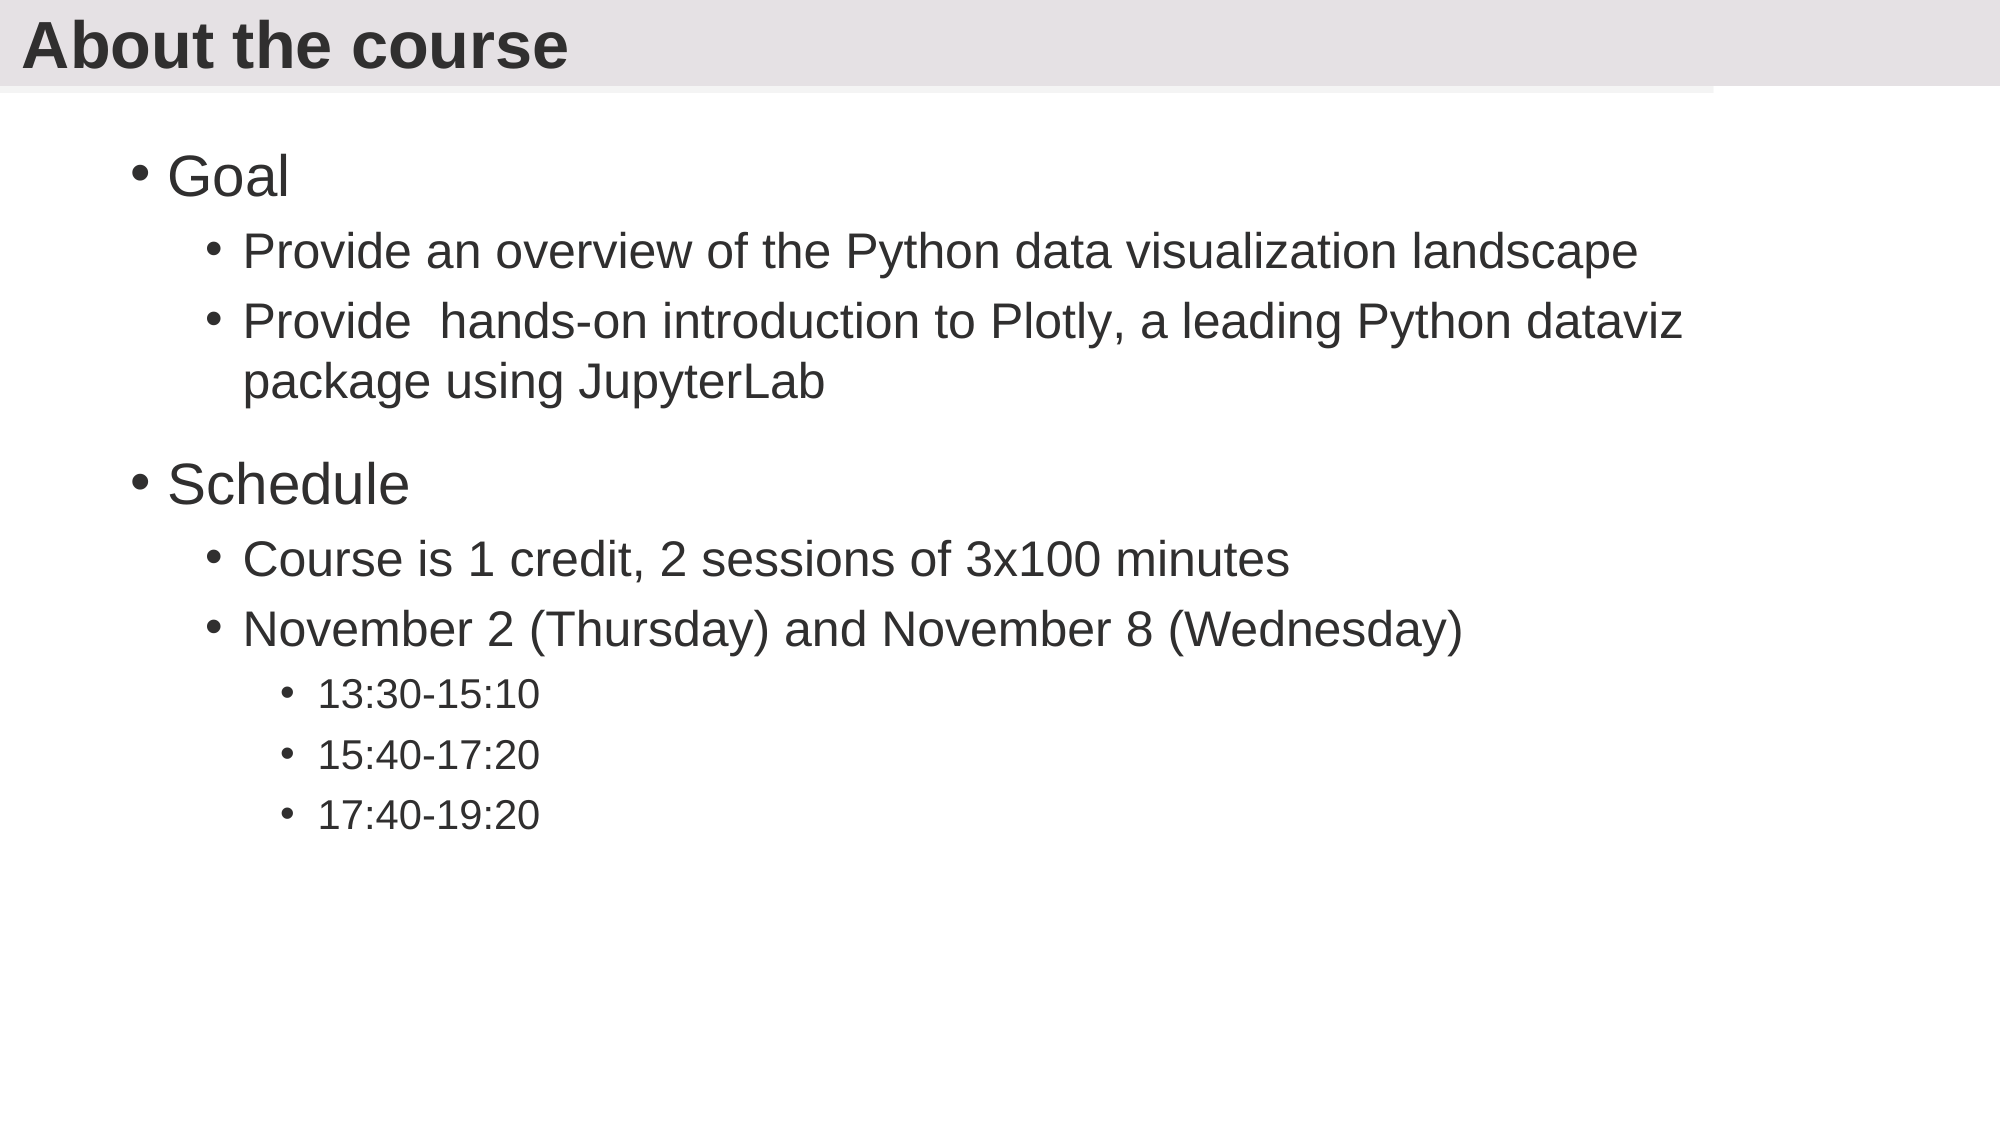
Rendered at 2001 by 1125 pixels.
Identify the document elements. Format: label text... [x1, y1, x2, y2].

list Goal Provide an overview of the Python data visualization landscape Provide hands-on introduction to Plotly, a leading Python dataviz package using JupyterLab Schedule Course is 1 credit, 2 sessions of 3x100 minutes November 2 (Thursday) and November 8 (Wednesday) 13:30-15:10 15:40-17:20 17:40-19:20 [115, 130, 1885, 996]
title About the course [0, 0, 2000, 86]
